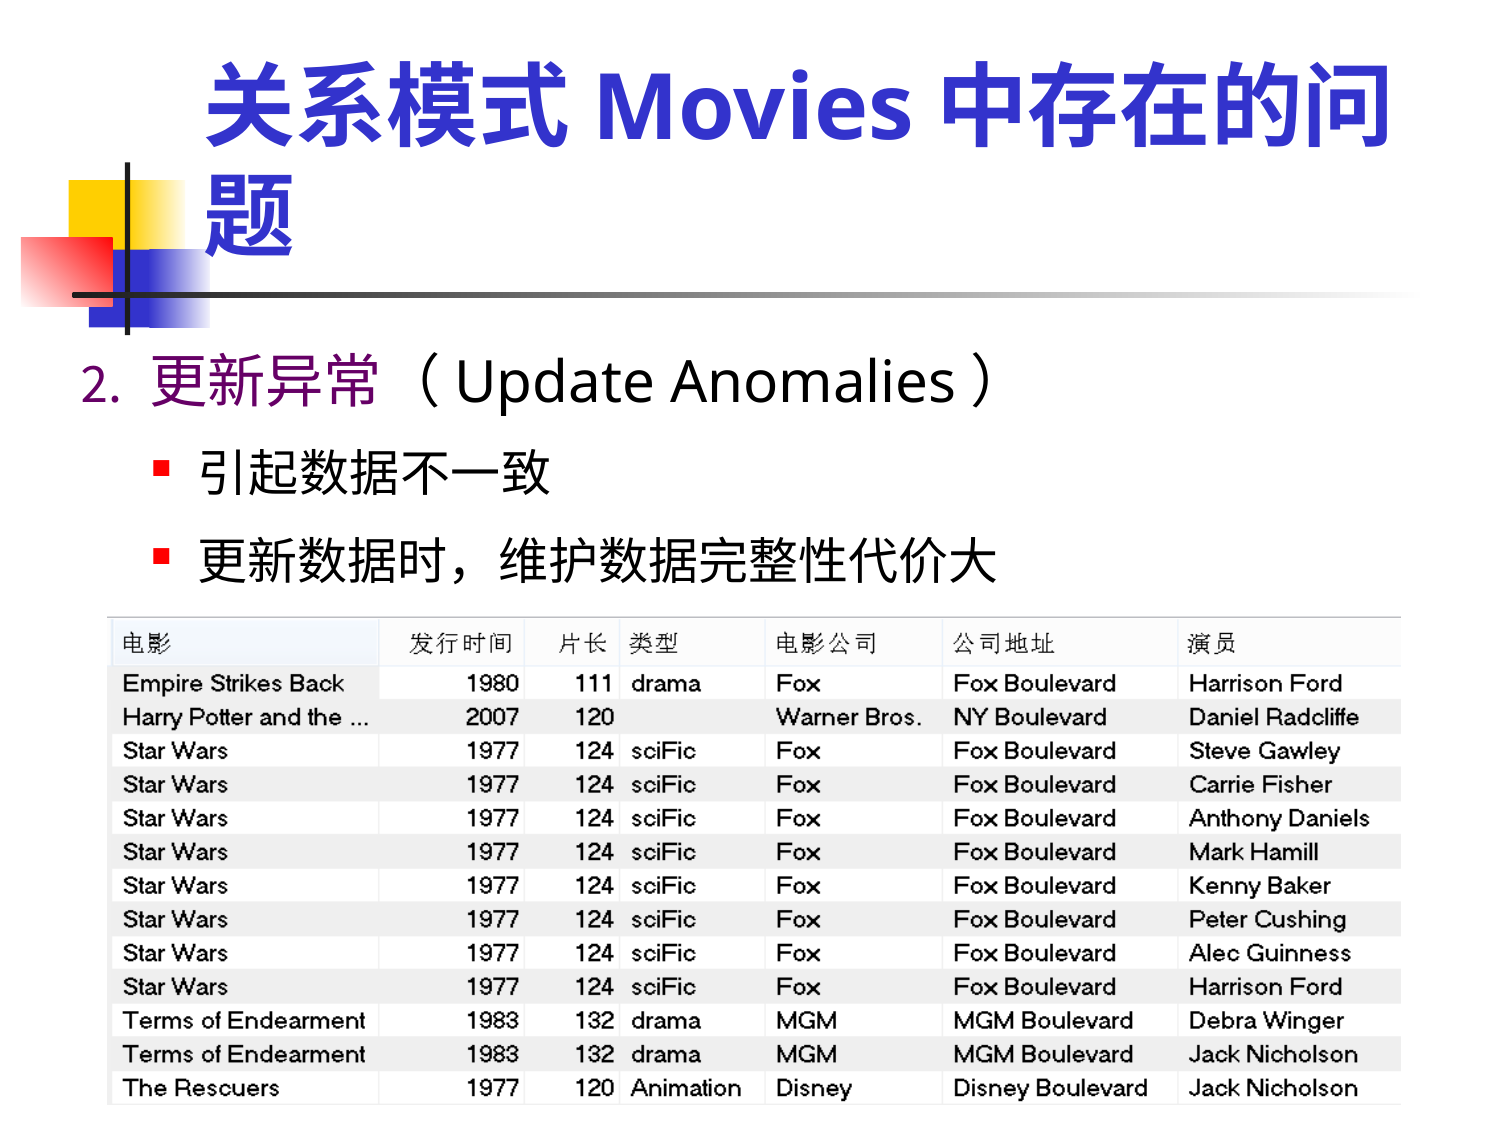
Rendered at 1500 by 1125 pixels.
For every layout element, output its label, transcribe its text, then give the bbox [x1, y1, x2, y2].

picture [107, 613, 1401, 1105]
title 关系模式Movies中存在的问题 [188, 34, 1468, 276]
list ⒉ 更新异常（Update Anomalies） 引起数据不一致 更新数据时，维护数据完整性代价大 [60, 315, 1445, 1072]
